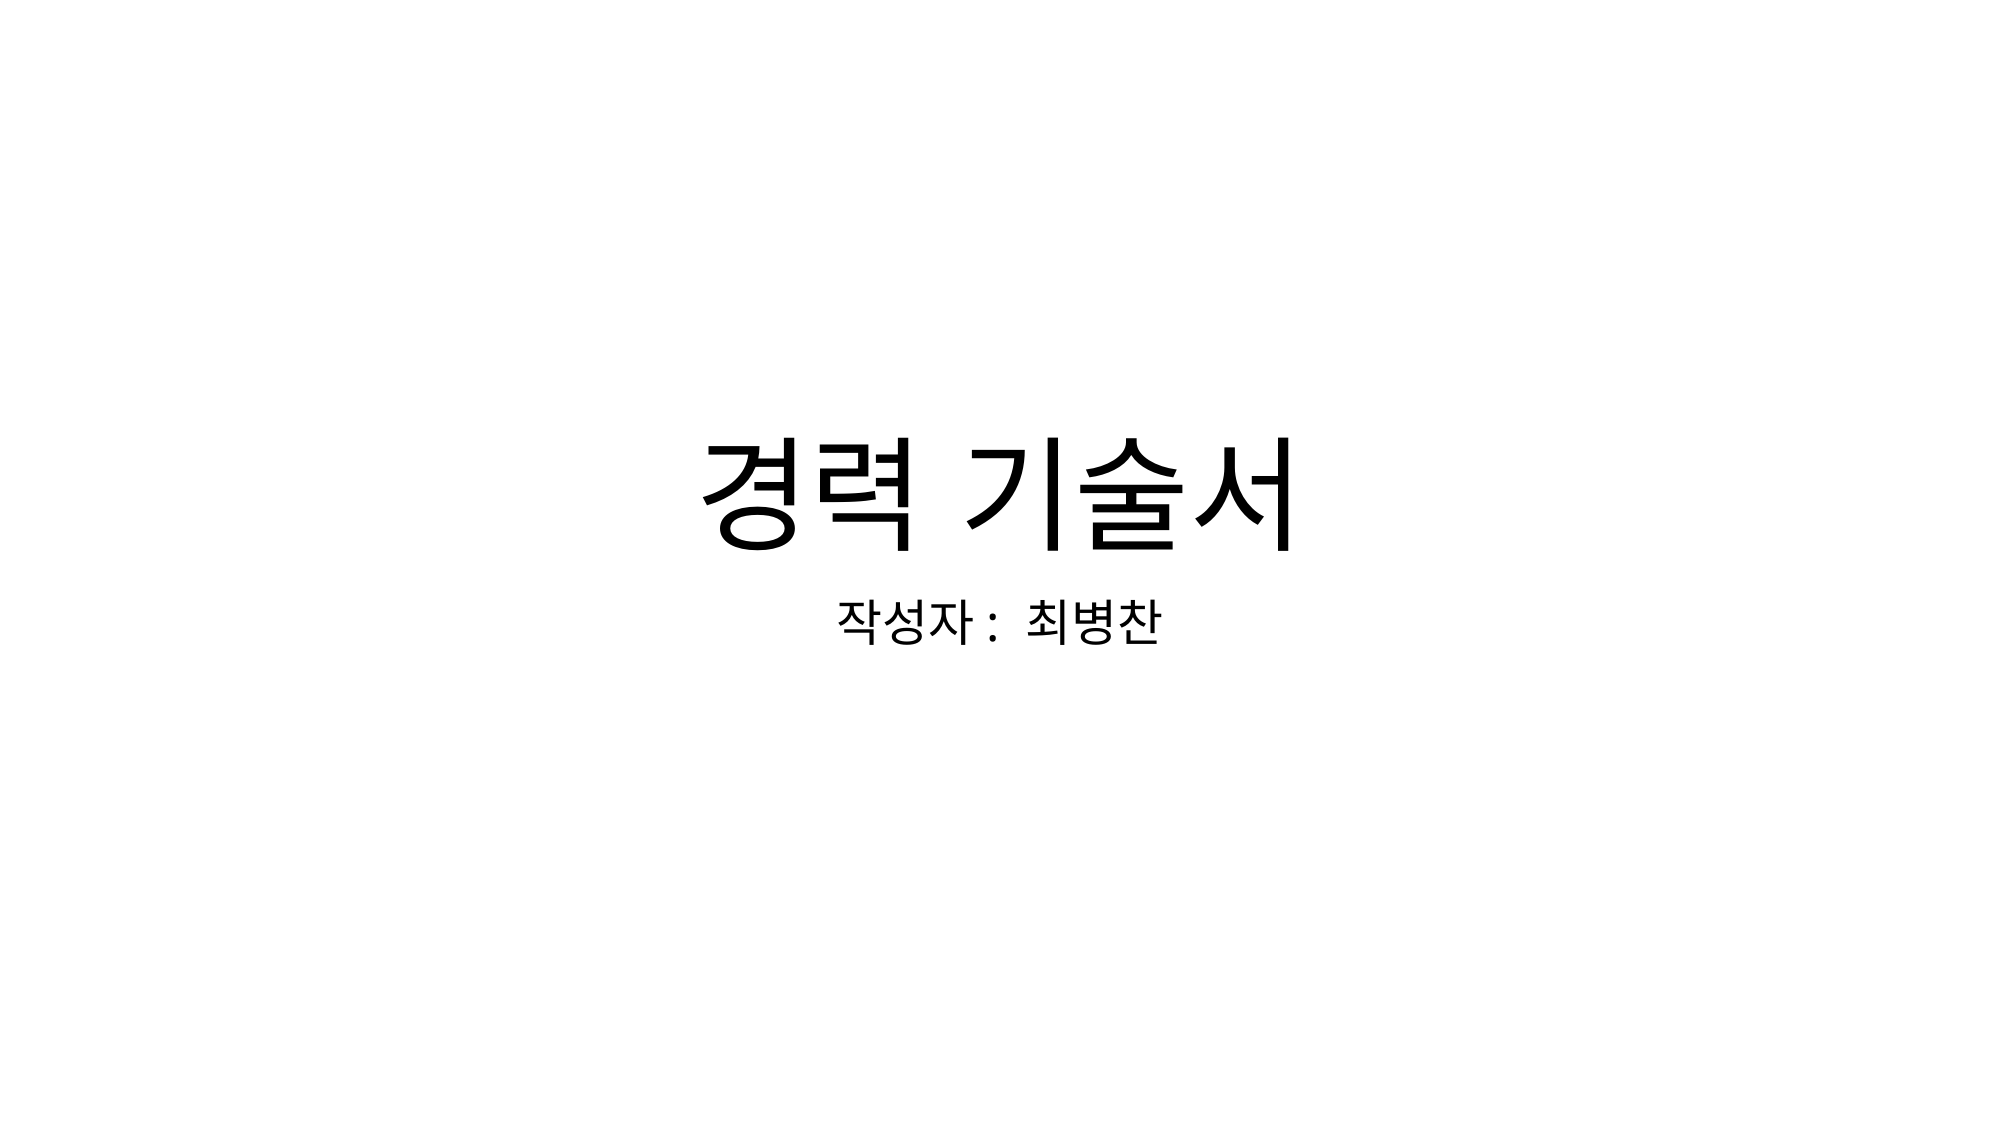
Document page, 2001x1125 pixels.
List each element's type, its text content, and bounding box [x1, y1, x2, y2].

title 경력 기술서 [249, 184, 1750, 576]
subtitle 작성자: 최병찬 [249, 590, 1750, 863]
